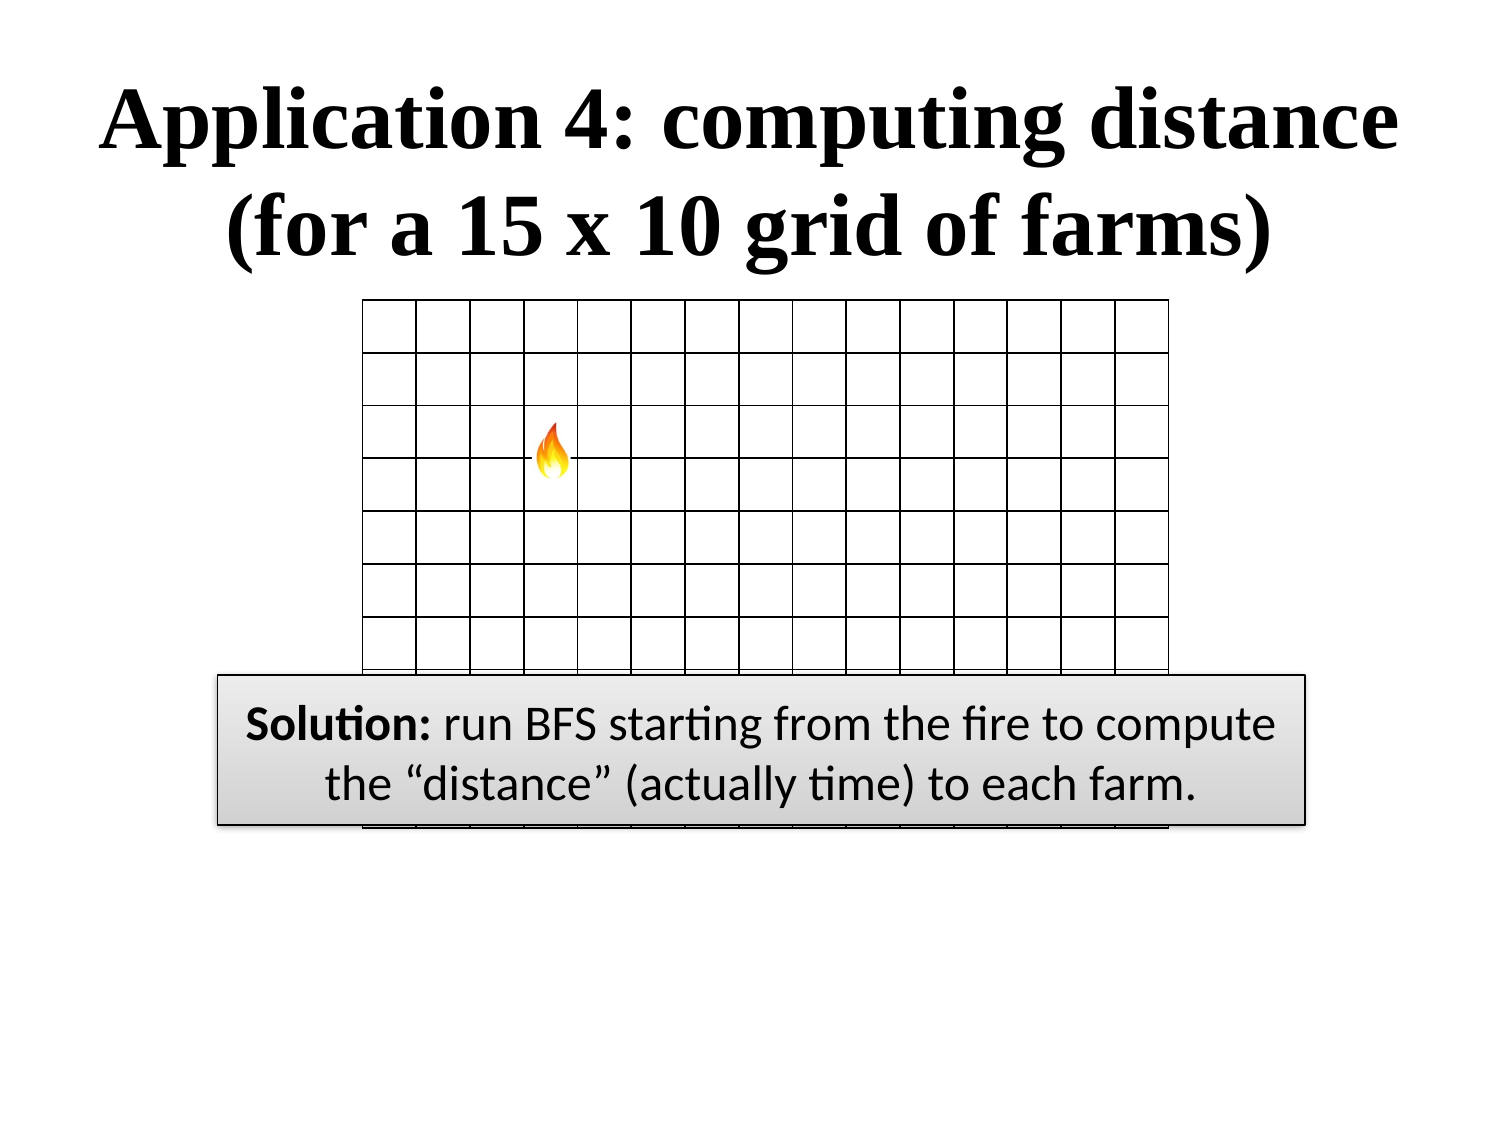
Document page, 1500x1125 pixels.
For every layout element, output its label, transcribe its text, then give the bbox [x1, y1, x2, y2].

table_cell [363, 618, 415, 669]
table_cell [740, 459, 792, 510]
table_cell [525, 354, 577, 405]
table_cell [847, 459, 899, 510]
table_cell [686, 512, 738, 563]
table_header [1062, 301, 1114, 352]
table_cell [793, 565, 845, 616]
table_cell [525, 406, 577, 457]
table_cell [901, 512, 953, 563]
table_cell [363, 406, 415, 457]
table_cell [632, 618, 684, 669]
table_cell [1008, 512, 1060, 563]
table_cell [1062, 354, 1114, 405]
table_cell [847, 565, 899, 616]
table_header [1116, 301, 1168, 352]
title Application 4: computing distance (for a 15 x 10 grid of farms) [75, 45, 1425, 288]
table_cell [955, 406, 1006, 457]
table_cell [1116, 512, 1168, 563]
table_cell [1008, 618, 1060, 669]
table_cell [417, 354, 469, 405]
table_cell [847, 354, 899, 405]
table_cell [363, 354, 415, 405]
table_cell [632, 354, 684, 405]
table_header [417, 301, 469, 352]
table_cell [793, 354, 845, 405]
table_header [740, 301, 792, 352]
table_cell [417, 512, 469, 563]
table_cell [955, 565, 1006, 616]
table_header [578, 301, 630, 352]
table_cell [525, 512, 577, 563]
table_cell [1116, 406, 1168, 457]
table_cell [471, 565, 523, 616]
table_cell [471, 406, 523, 457]
table_cell [686, 565, 738, 616]
table_cell [901, 406, 953, 457]
table_cell [740, 406, 792, 457]
table_header [525, 301, 577, 352]
table_cell [632, 565, 684, 616]
table_cell [1008, 459, 1060, 510]
table_header [686, 301, 738, 352]
table_cell [363, 459, 415, 510]
table_cell [740, 618, 792, 669]
table_cell [1116, 618, 1168, 669]
table_header [363, 301, 415, 352]
table_cell [1008, 354, 1060, 405]
table_cell [793, 459, 845, 510]
table_cell [1008, 406, 1060, 457]
table_header [847, 301, 899, 352]
table_cell [1008, 565, 1060, 616]
table_cell [793, 512, 845, 563]
table_cell [955, 618, 1006, 669]
table_cell [1062, 459, 1114, 510]
table_cell [1062, 565, 1114, 616]
text_box Solution: run BFS starting from the fire to compute the “distance” (actually time) to each farm. [217, 674, 1306, 826]
table_cell [847, 618, 899, 669]
table_cell [417, 406, 469, 457]
table_cell [471, 459, 523, 510]
table_cell [955, 354, 1006, 405]
table_cell [955, 459, 1006, 510]
table_cell [525, 565, 577, 616]
table_cell [363, 565, 415, 616]
table_cell [632, 406, 684, 457]
table_cell [1116, 459, 1168, 510]
table_header [471, 301, 523, 352]
table_cell [578, 406, 630, 457]
table_cell [901, 565, 953, 616]
table_header [793, 301, 845, 352]
table_cell [793, 618, 845, 669]
table_cell [1062, 512, 1114, 563]
picture [531, 421, 571, 479]
table_header [632, 301, 684, 352]
table_cell [686, 459, 738, 510]
table_cell [686, 406, 738, 457]
table_cell [578, 512, 630, 563]
table_cell [632, 512, 684, 563]
table_cell [578, 354, 630, 405]
table_cell [1116, 354, 1168, 405]
table_header [955, 301, 1006, 352]
table_cell [1116, 565, 1168, 616]
table_cell [525, 618, 577, 669]
table_cell [740, 354, 792, 405]
table_cell [471, 354, 523, 405]
table_cell [901, 618, 953, 669]
table_cell [578, 459, 630, 510]
table_cell [632, 459, 684, 510]
table_cell [578, 565, 630, 616]
table_cell [471, 512, 523, 563]
table_cell [471, 618, 523, 669]
table_cell [1062, 406, 1114, 457]
table_cell [740, 512, 792, 563]
table_cell [686, 354, 738, 405]
table_cell [740, 565, 792, 616]
table_cell [793, 406, 845, 457]
table_cell [417, 618, 469, 669]
table_header [901, 301, 953, 352]
table_cell [417, 565, 469, 616]
table_cell [578, 618, 630, 669]
table_cell [901, 354, 953, 405]
table_header [1008, 301, 1060, 352]
table_cell [1062, 618, 1114, 669]
table_cell [901, 459, 953, 510]
table_cell [417, 459, 469, 510]
table_cell [847, 406, 899, 457]
table_cell [525, 459, 577, 510]
table_cell [686, 618, 738, 669]
table_cell [847, 512, 899, 563]
table_cell [955, 512, 1006, 563]
table_cell [363, 512, 415, 563]
